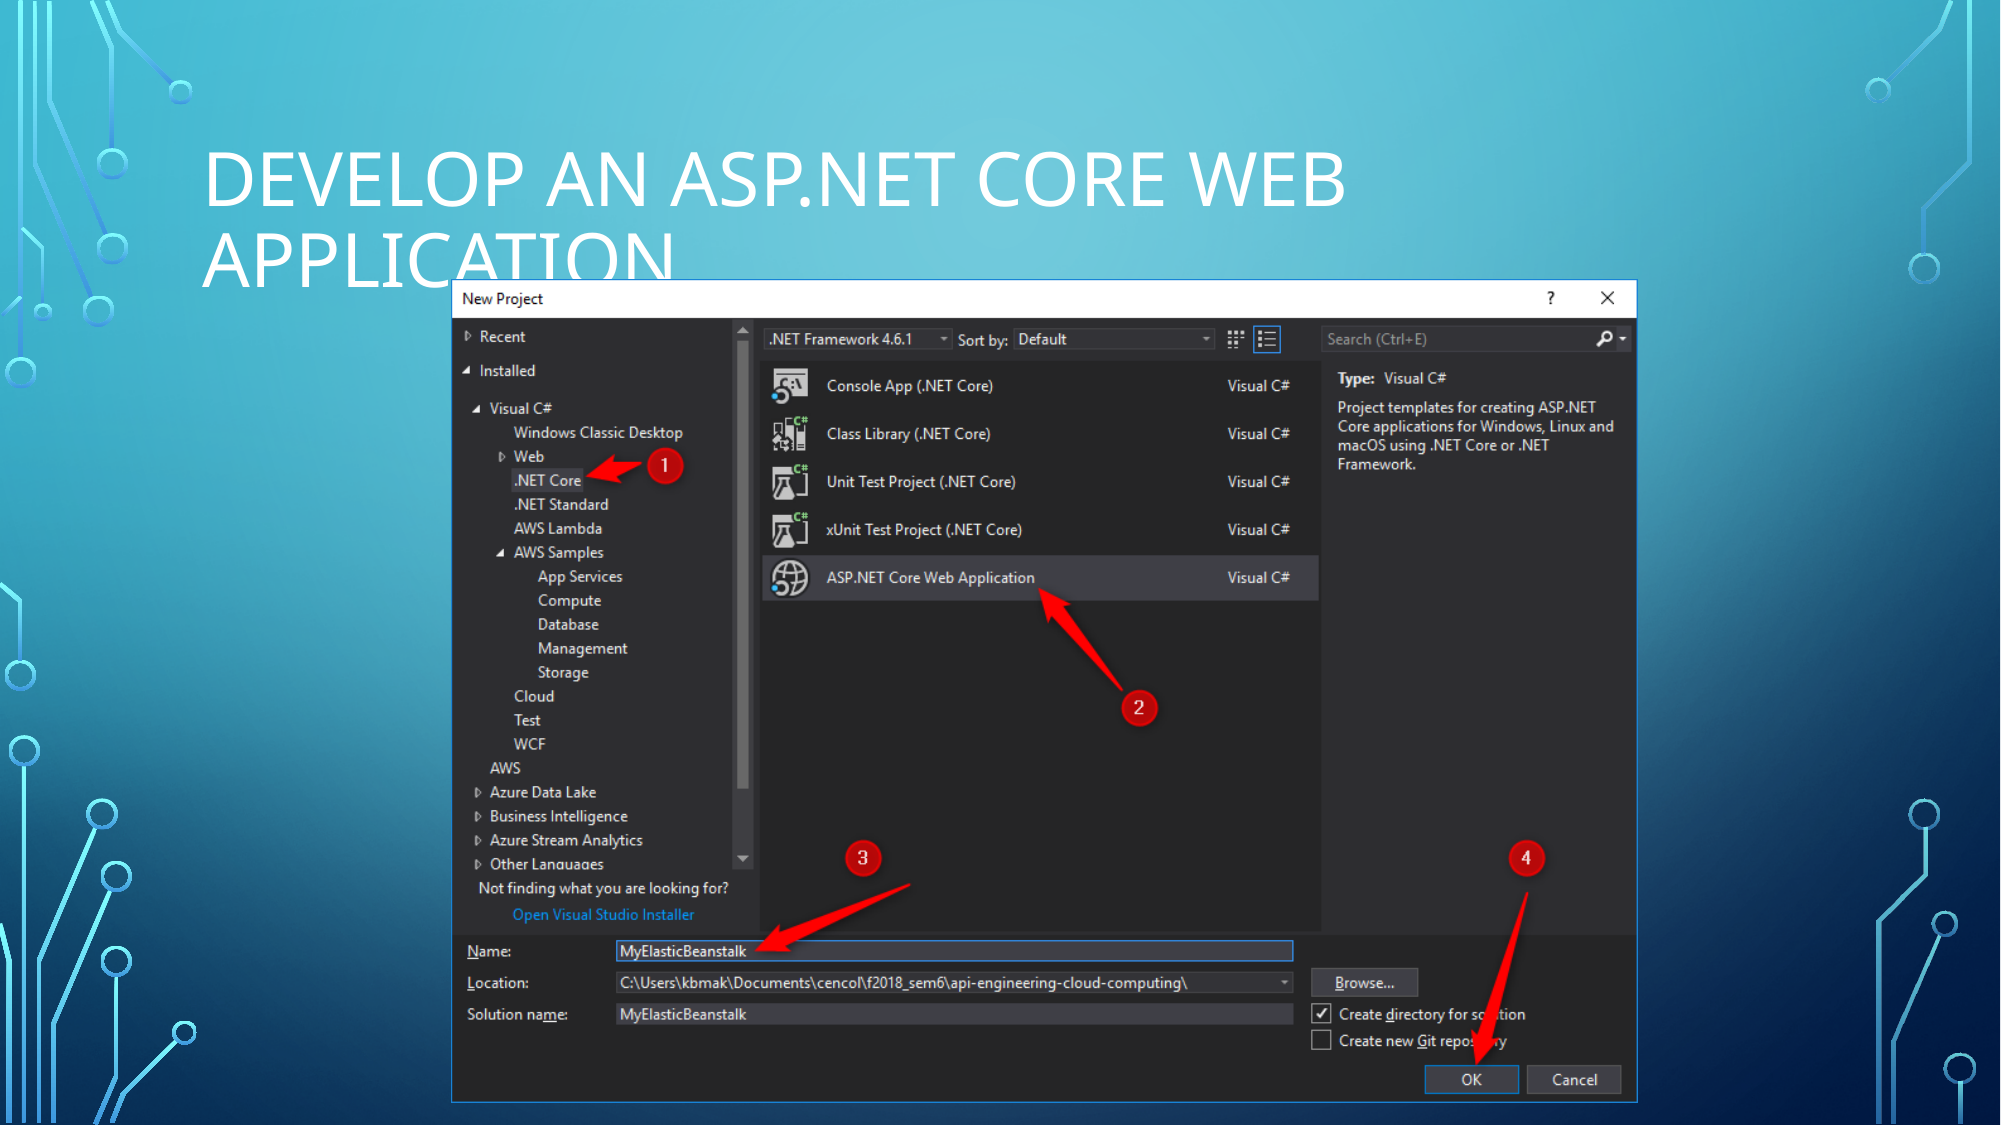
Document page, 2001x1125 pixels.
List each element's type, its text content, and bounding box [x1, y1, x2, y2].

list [451, 279, 1638, 1103]
title Develop an ASP.NET Core Web Application [187, 101, 1813, 344]
